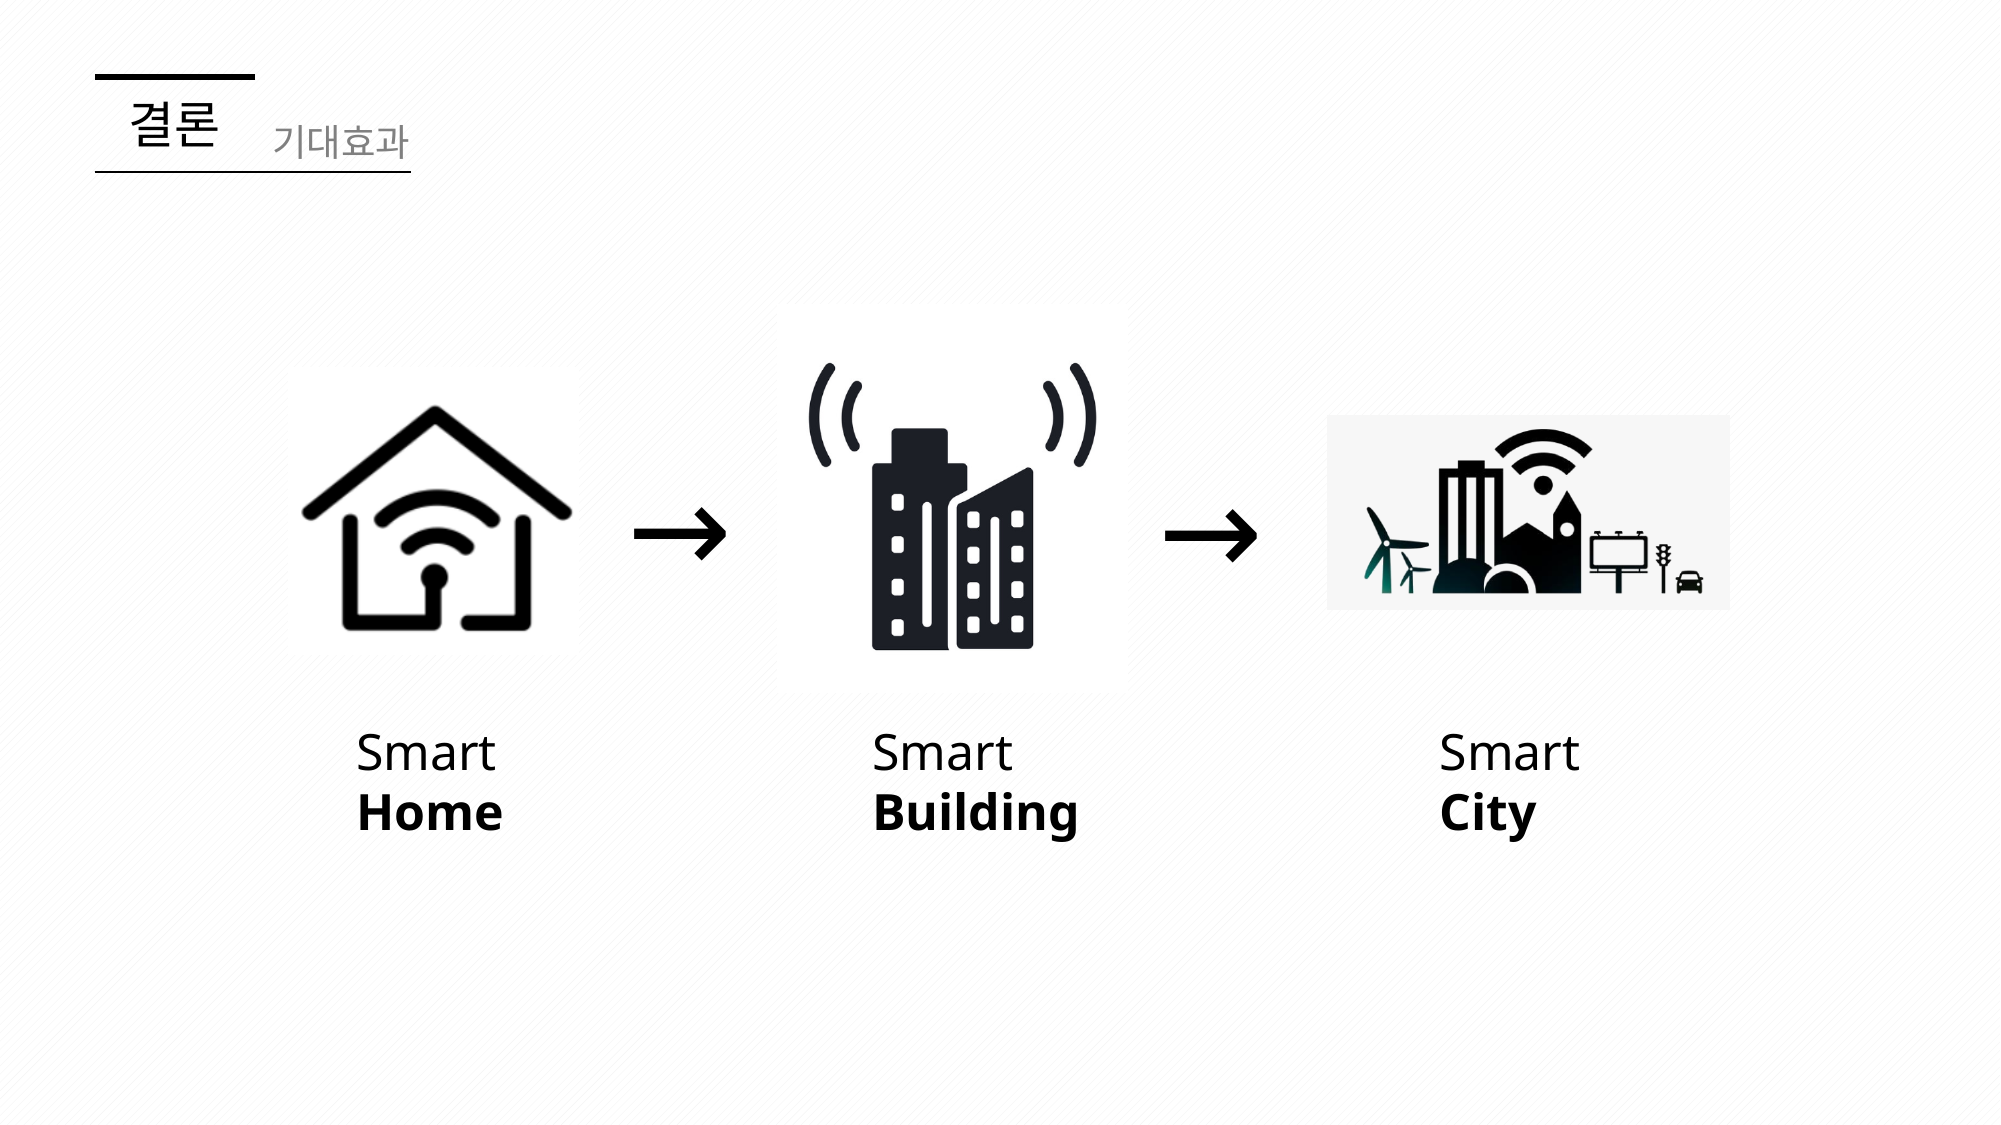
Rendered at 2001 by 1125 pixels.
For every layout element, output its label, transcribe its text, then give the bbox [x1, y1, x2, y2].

text_box → [1144, 442, 1293, 608]
picture [288, 367, 579, 655]
text_box 결론 [114, 86, 236, 162]
text_box → [612, 441, 762, 606]
text_box Smart City [1425, 713, 1686, 848]
picture [1326, 415, 1730, 610]
text_box 기대효과 [257, 111, 426, 172]
text_box Smart Building [857, 713, 1219, 848]
picture [777, 304, 1128, 693]
text_box Smart Home [341, 713, 651, 848]
